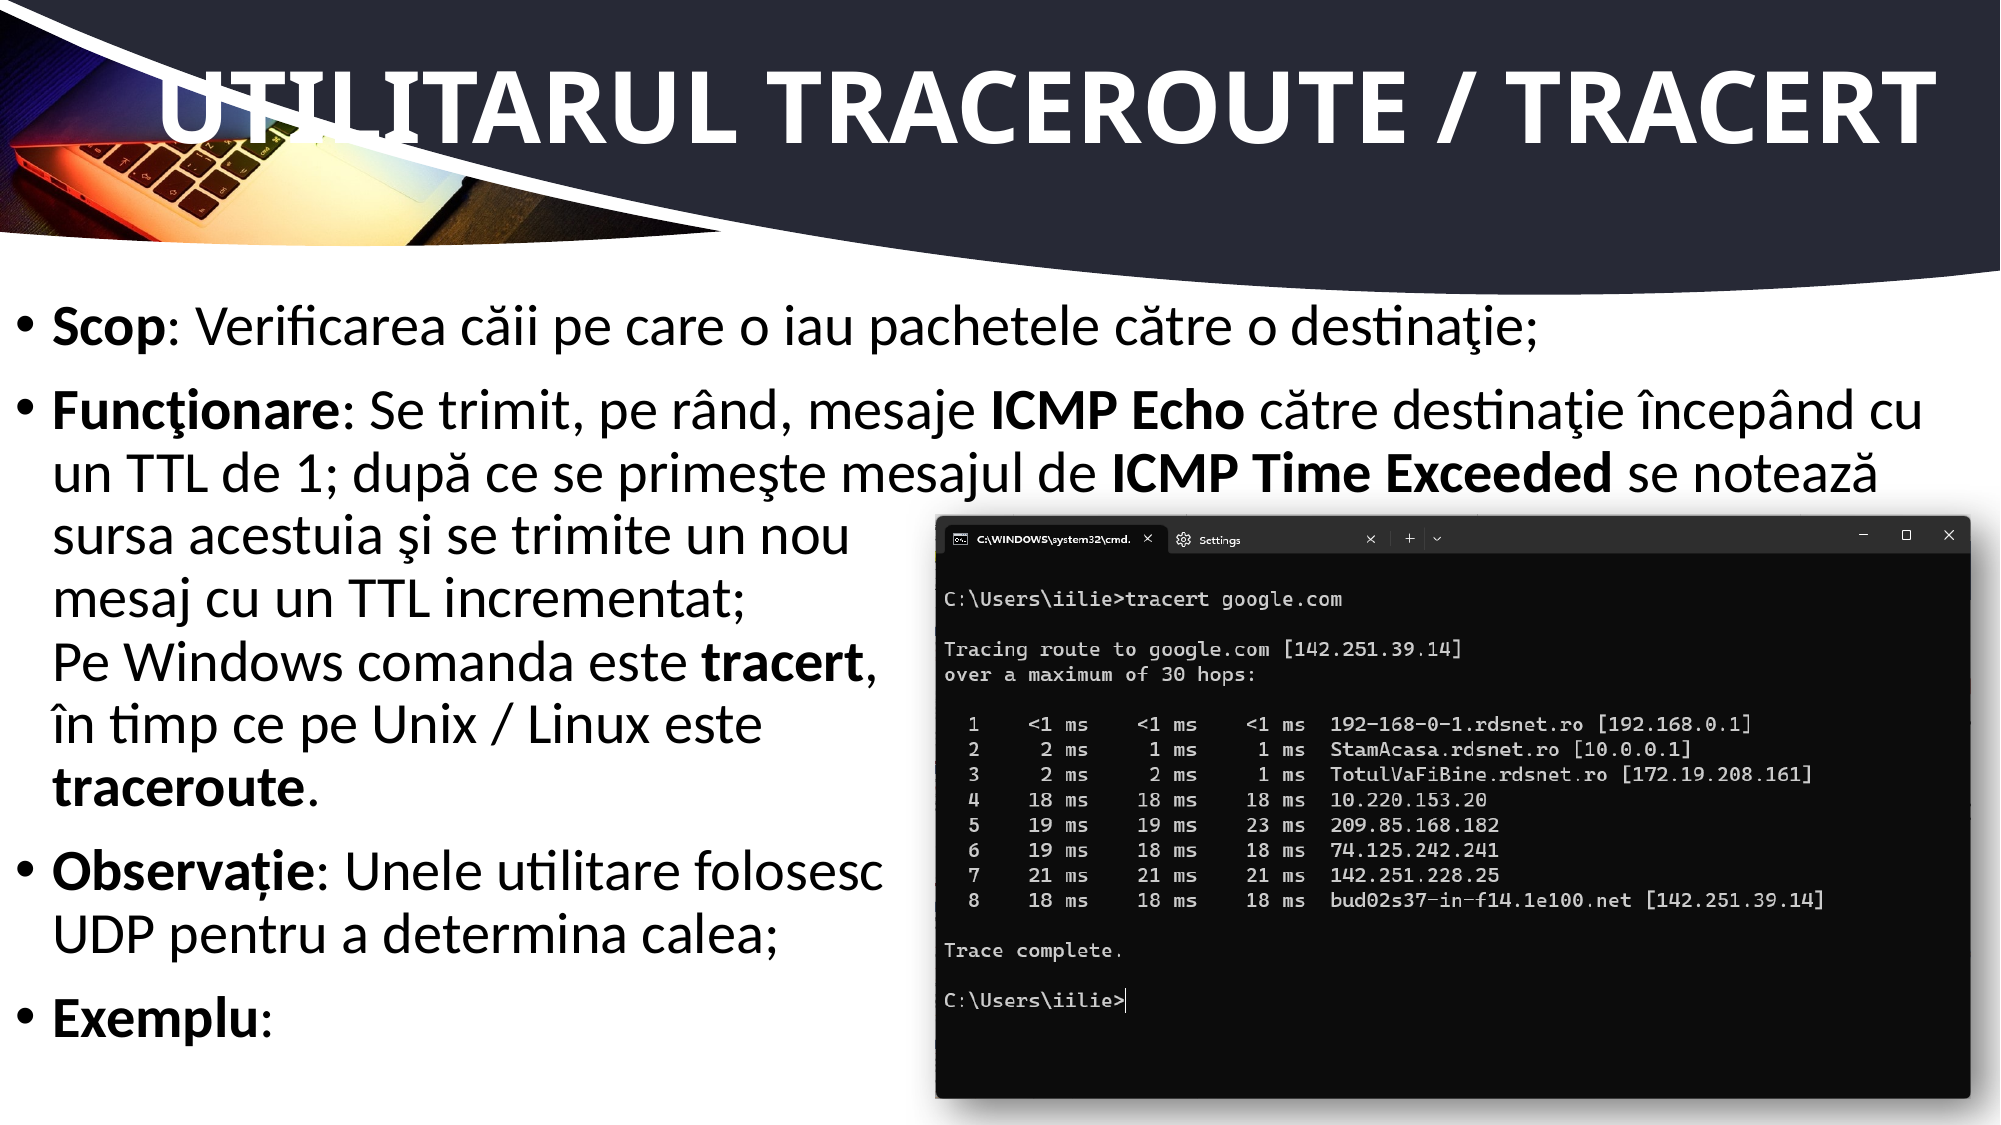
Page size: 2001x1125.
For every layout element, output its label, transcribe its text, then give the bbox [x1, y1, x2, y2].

title Utilitarul traceroute / tracert [137, 2, 2000, 220]
picture [935, 514, 1971, 1099]
picture [0, 9, 722, 247]
text_box Scop: Verificarea căii pe care o iau pachetele către o destinaţie; Funcţionare: Se trimit, pe rând, mesaje ICMP Echo către destinaţie începând cu un TTL de 1; după ce se primeşte mesajul de ICMP Time Exceeded se notează sursa acestuia şi se trimite un nou mesaj cu un TTL incrementat; Pe Windows comanda este tracert, în timp ce pe Unix / Linux este traceroute. Observație: Unele utilitare folosesc UDP pentru a determina calea; Exemplu: [0, 287, 2000, 1099]
